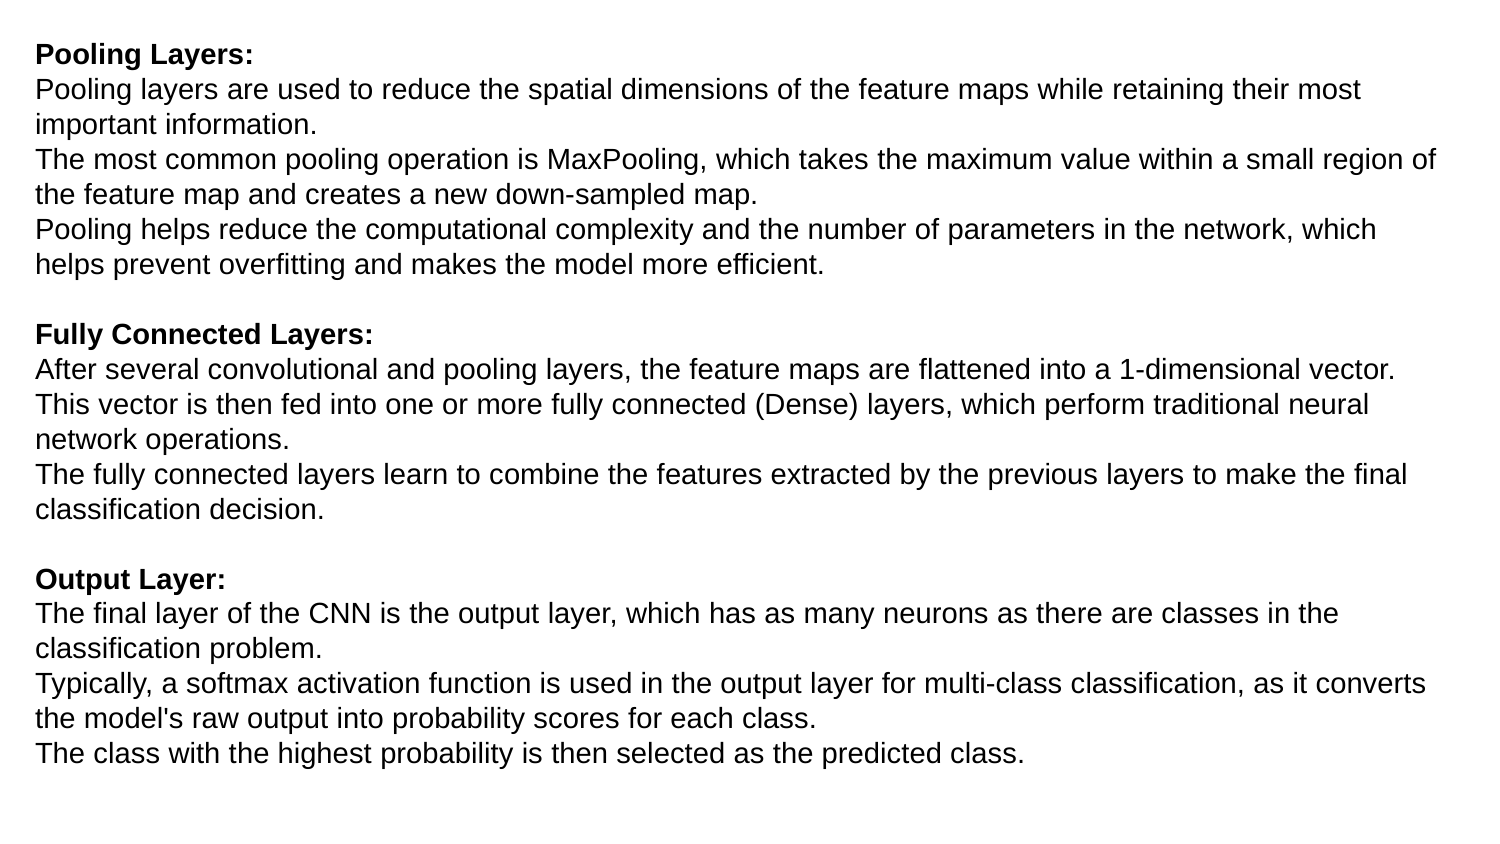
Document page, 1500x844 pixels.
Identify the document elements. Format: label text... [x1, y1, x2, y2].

text_box Pooling Layers: Pooling layers are used to reduce the spatial dimensions of the feature maps while retaining their most important information. The most common pooling operation is MaxPooling, which takes the maximum value within a small region of the feature map and creates a new down-sampled map. Pooling helps reduce the computational complexity and the number of parameters in the network, which helps prevent overfitting and makes the model more efficient. Fully Connected Layers: After several convolutional and pooling layers, the feature maps are flattened into a 1-dimensional vector. This vector is then fed into one or more fully connected (Dense) layers, which perform traditional neural network operations. The fully connected layers learn to combine the features extracted by the previous layers to make the final classification decision. Output Layer: The final layer of the CNN is the output layer, which has as many neurons as there are classes in the classification problem. Typically, a softmax activation function is used in the output layer for multi-class classification, as it converts the model's raw output into probability scores for each class. The class with the highest probability is then selected as the predicted class. [20, 28, 1469, 812]
